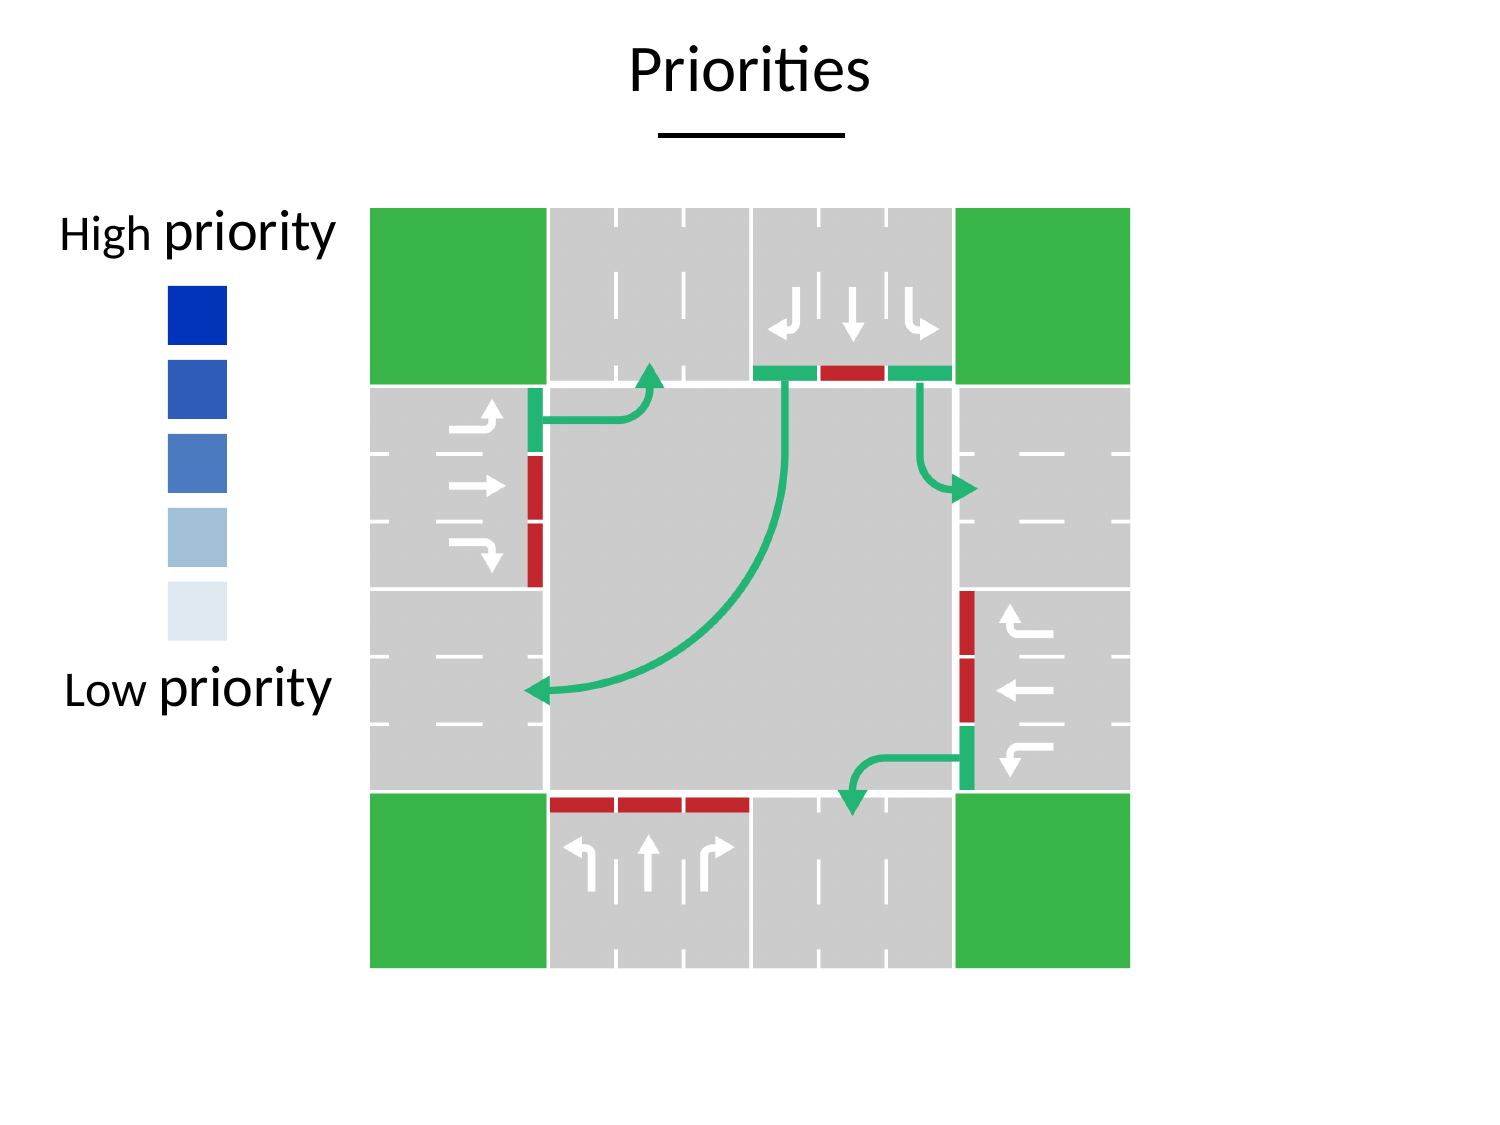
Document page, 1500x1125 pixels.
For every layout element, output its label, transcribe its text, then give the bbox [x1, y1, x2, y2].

text_box Priorities [0, 17, 1500, 113]
text_box [166, 358, 229, 421]
text_box High priority [28, 184, 369, 270]
picture [368, 205, 1132, 970]
text_box [166, 506, 229, 569]
text_box [166, 284, 229, 347]
text_box [166, 580, 229, 640]
text_box Low priority [28, 640, 362, 726]
text_box [166, 432, 229, 495]
